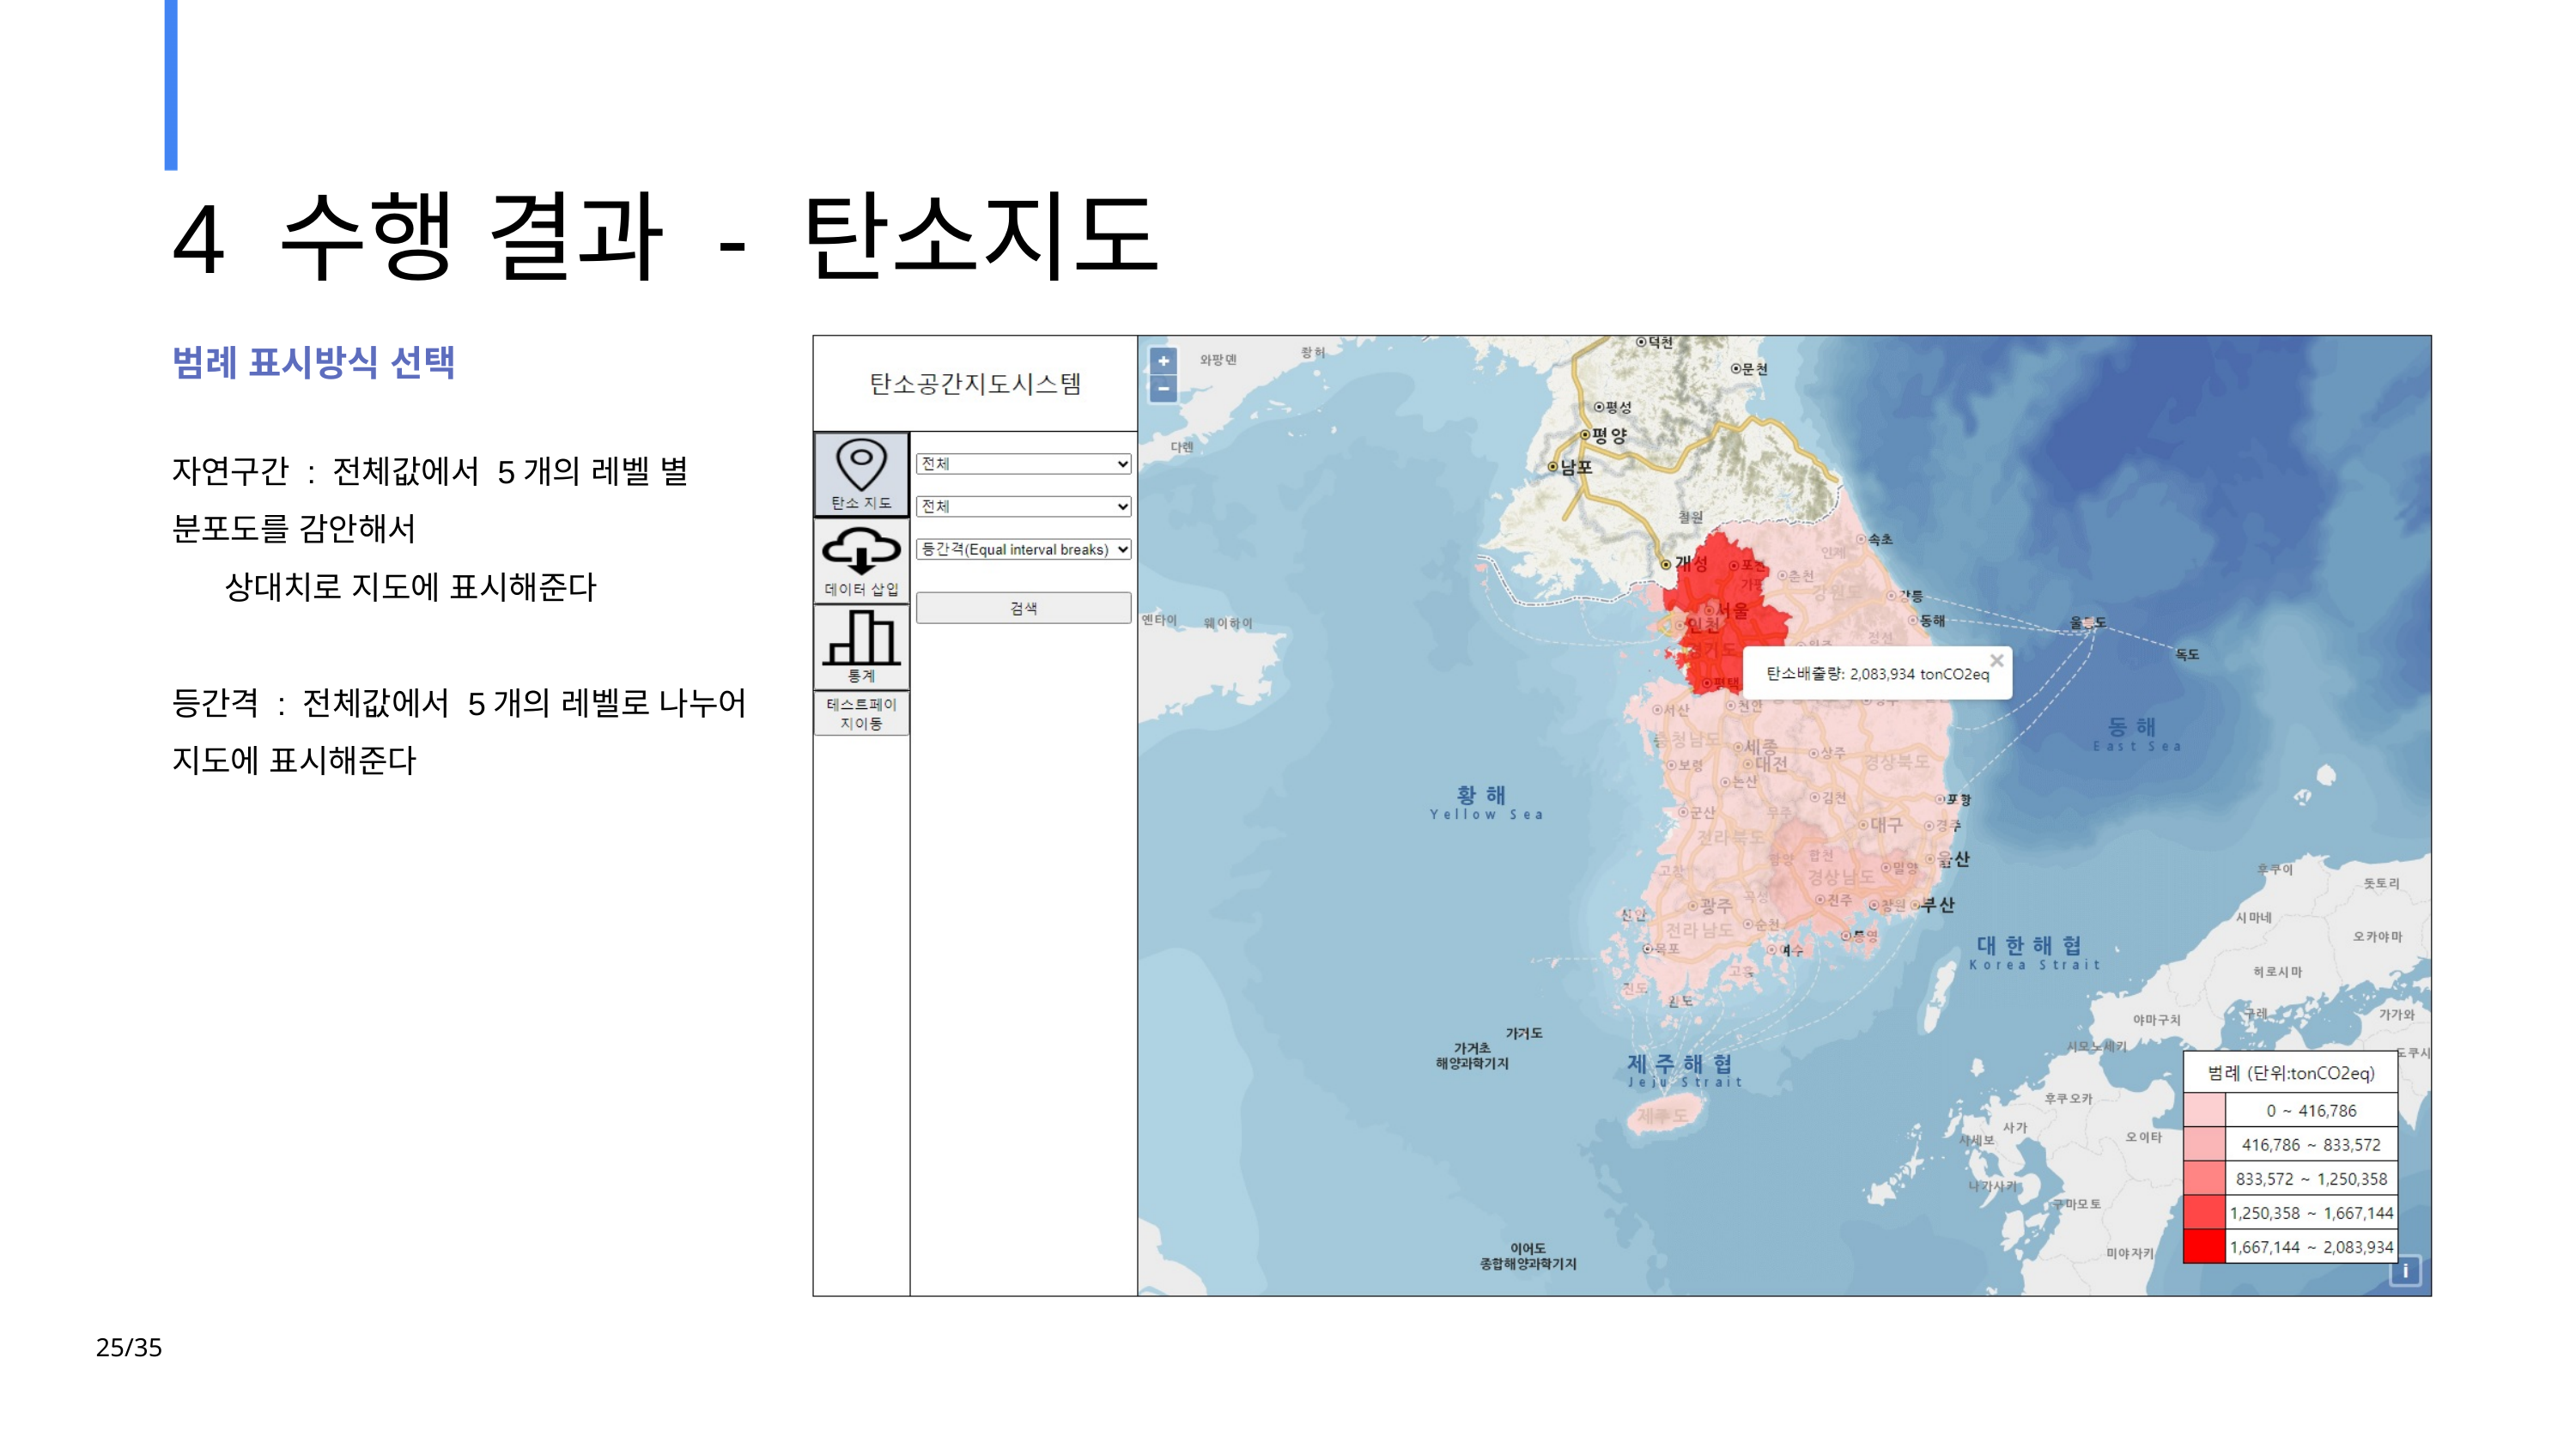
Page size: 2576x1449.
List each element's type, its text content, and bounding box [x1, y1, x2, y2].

text_box 범례 표시방식 선택 [159, 334, 692, 391]
text_box 4 수행 결과 - 탄소지도 [159, 168, 1447, 300]
text_box 자연구간 : 전체값에서 5개의 레벨 별 분포도를 감안해서 상대치로 지도에 표시해준다 등간격 : 전체값에서 5개의 레벨로 나누어 지도에 표시해준다 [159, 425, 773, 845]
text_box 25/35 [82, 1325, 192, 1368]
picture [811, 334, 2434, 1298]
picture [2, 0, 340, 168]
